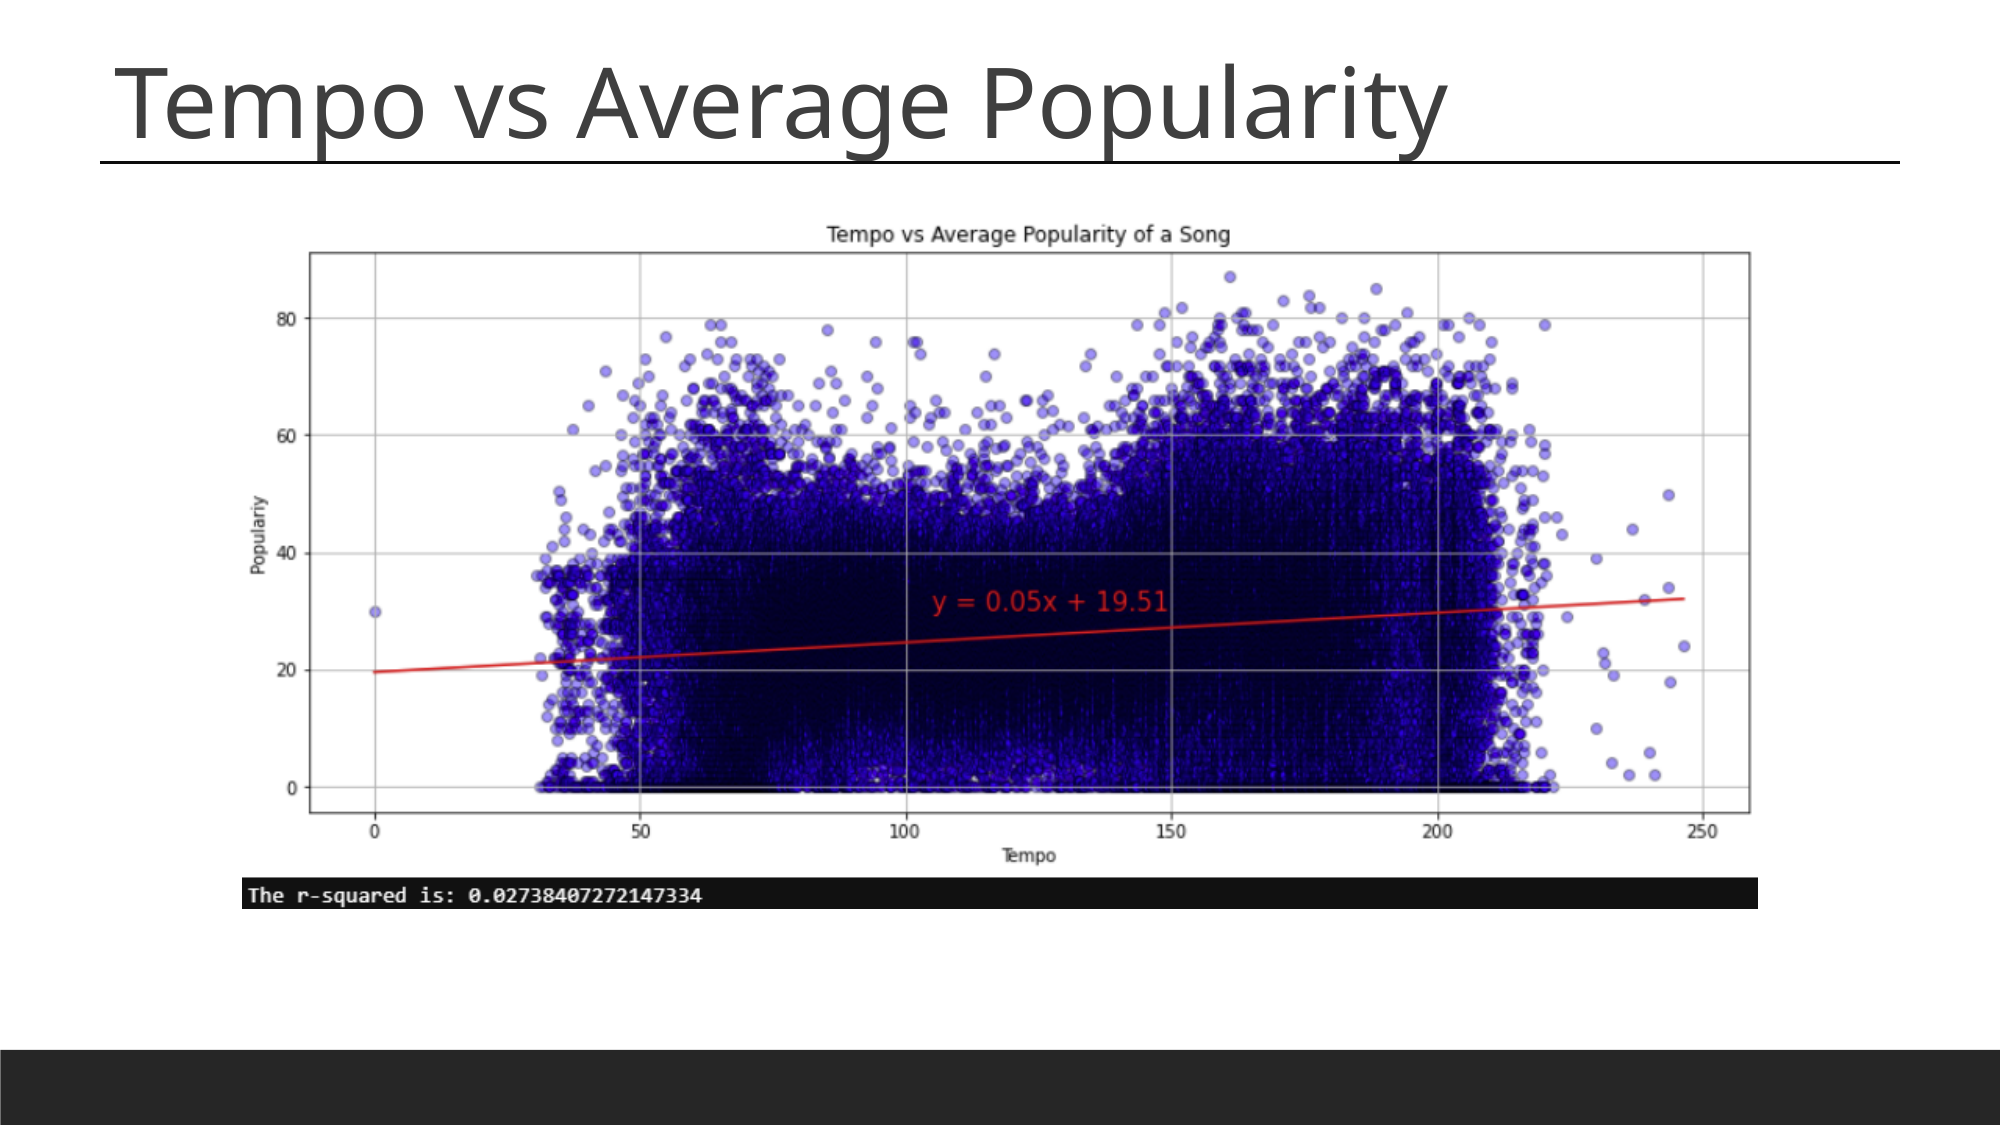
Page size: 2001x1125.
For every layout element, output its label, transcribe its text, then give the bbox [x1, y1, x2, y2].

picture [241, 216, 1759, 909]
text_box Tempo vs Average Popularity [99, 46, 1900, 161]
text_box [26, 162, 1927, 866]
